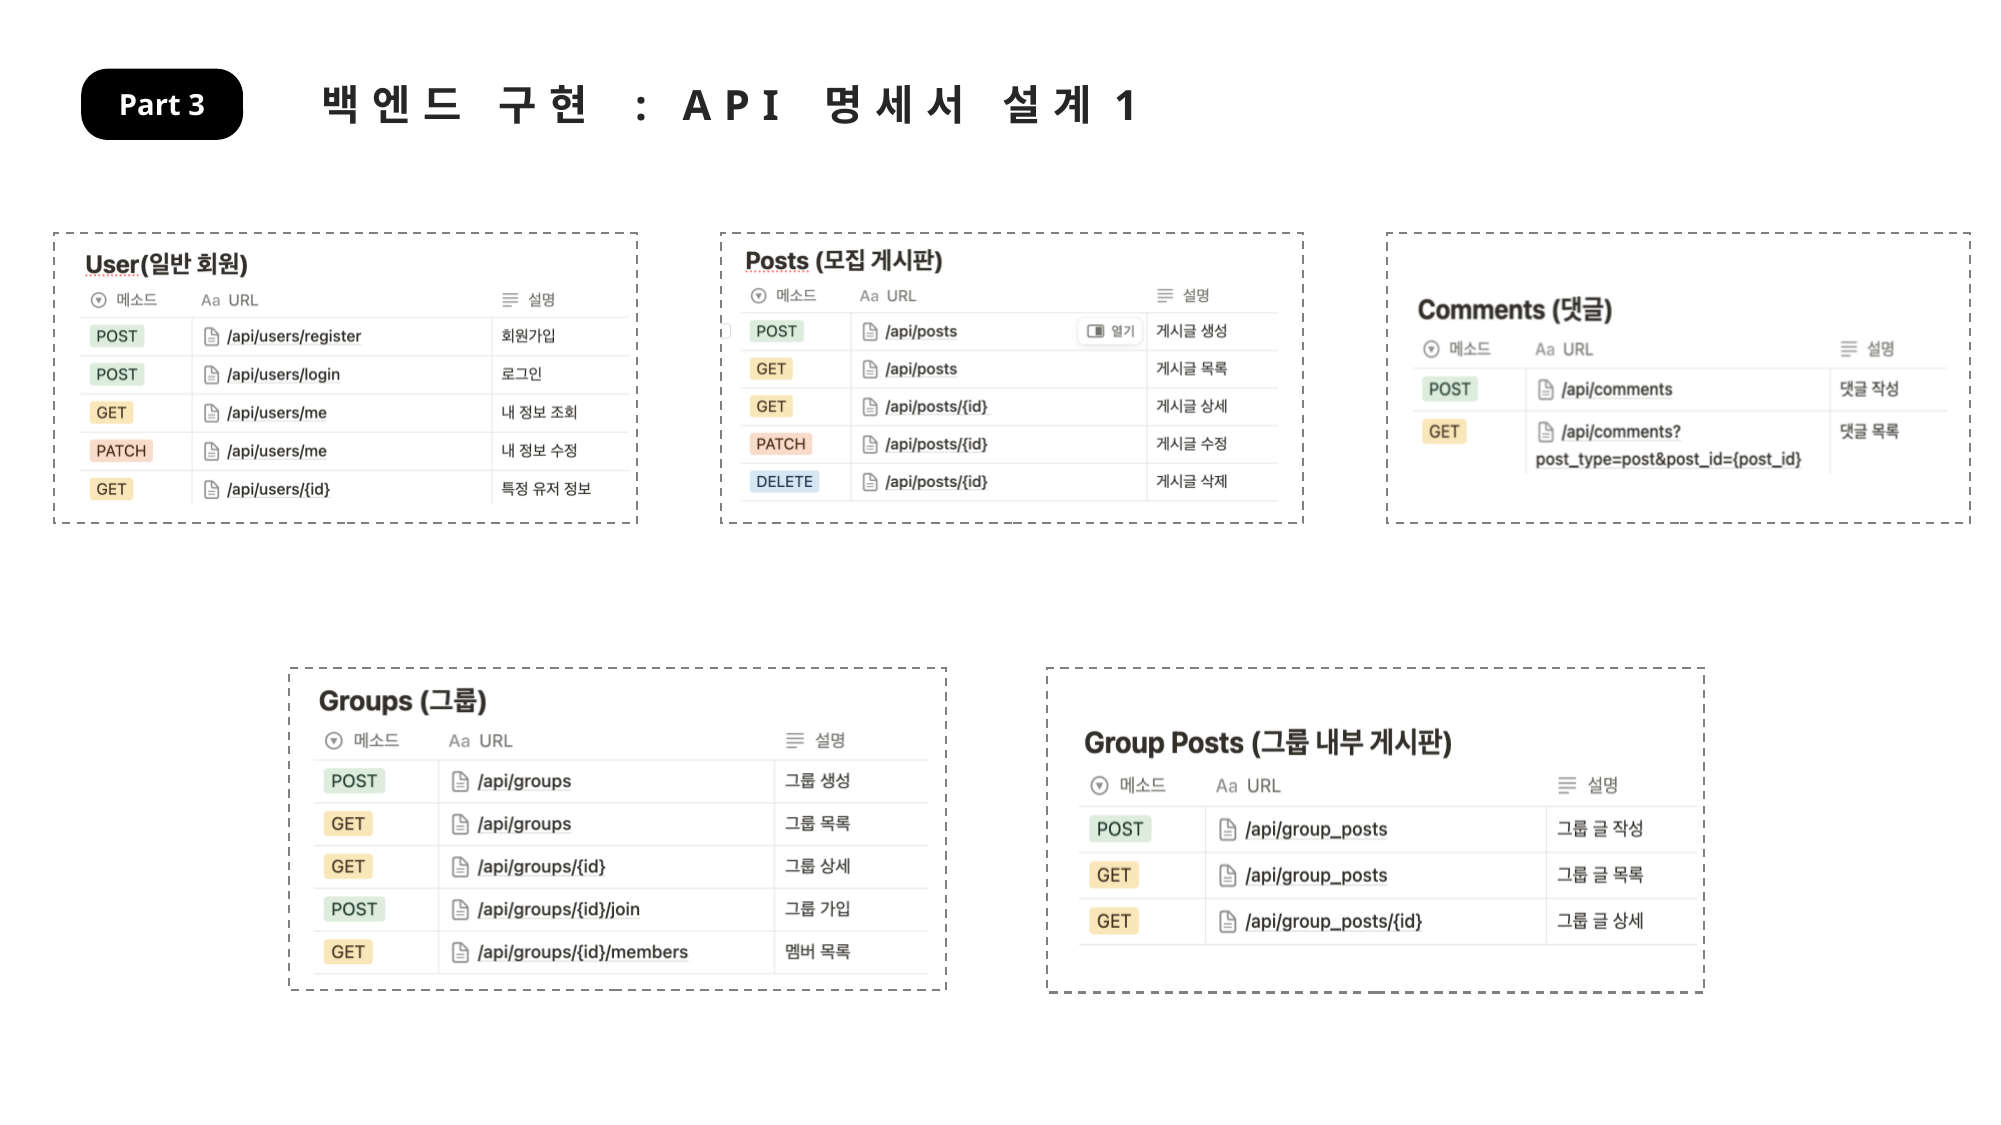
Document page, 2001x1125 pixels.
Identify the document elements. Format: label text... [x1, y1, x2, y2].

picture [63, 246, 629, 504]
text_box [1046, 667, 1705, 994]
picture [295, 686, 928, 977]
text_box [53, 232, 638, 524]
picture [1054, 713, 1697, 950]
text_box [288, 667, 947, 991]
picture [1411, 283, 1947, 474]
text_box Part 3 [104, 79, 221, 129]
text_box 백엔드 구현 : API 명세서 설계1 [306, 71, 1154, 137]
picture [720, 236, 1277, 504]
text_box [80, 67, 245, 141]
text_box [720, 232, 1304, 524]
text_box [1386, 232, 1971, 524]
